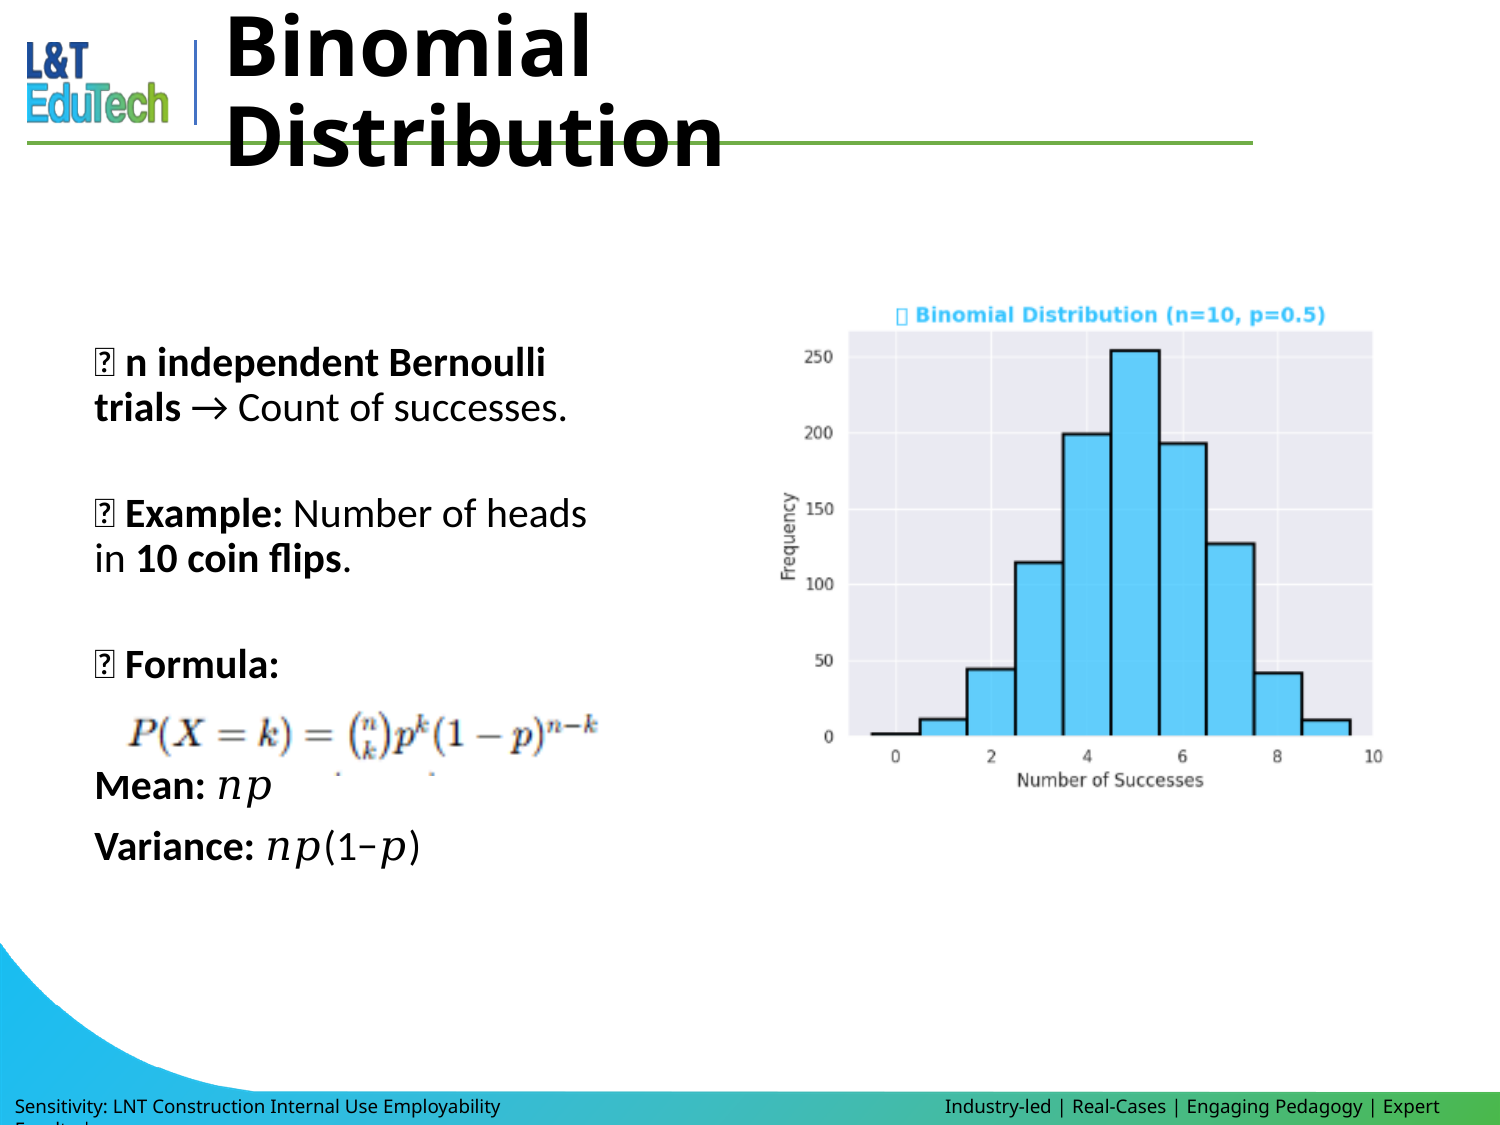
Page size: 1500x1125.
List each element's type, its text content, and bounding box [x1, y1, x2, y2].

picture [764, 293, 1399, 803]
picture [119, 699, 609, 776]
list ✅ n independent Bernoulli trials → Count of successes. ✅ Example: Number of heads in 10 coin flips. ✅ Formula: Mean: 𝑛𝑝 Variance: 𝑛𝑝(1−𝑝) [79, 333, 607, 910]
picture [27, 42, 169, 125]
title Binomial Distribution [208, 0, 1082, 194]
picture [0, 943, 1500, 1125]
